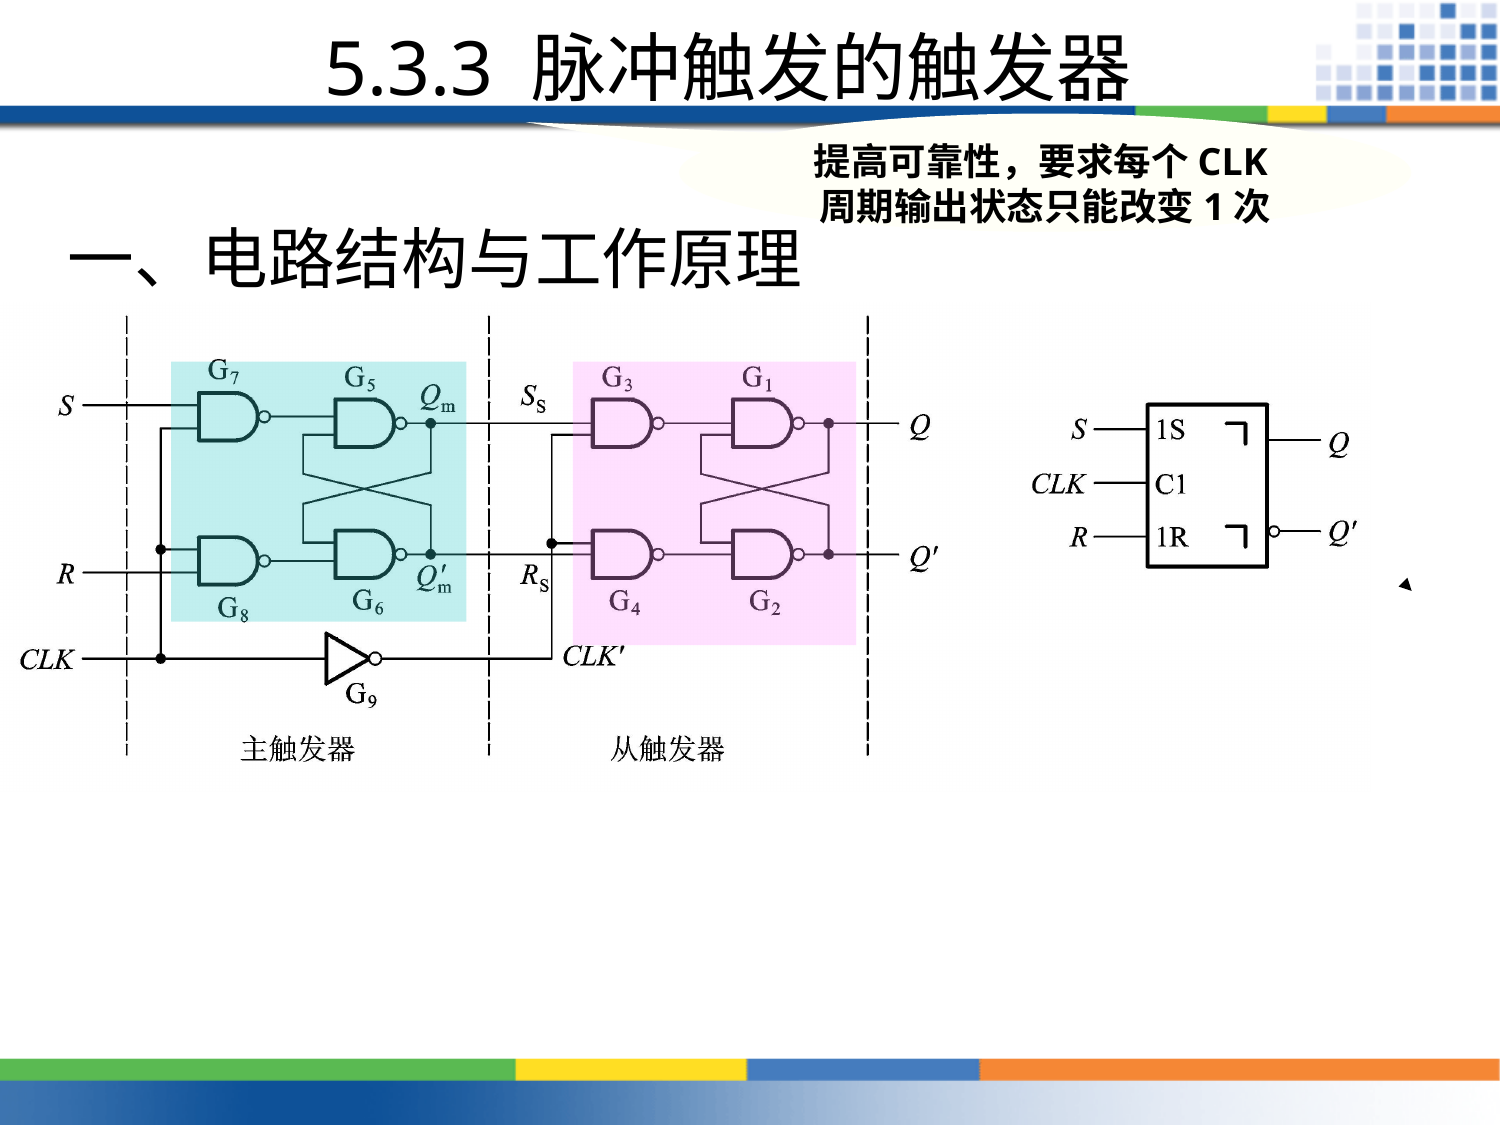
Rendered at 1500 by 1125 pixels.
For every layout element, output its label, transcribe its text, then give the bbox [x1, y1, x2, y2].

text_box 提高可靠性，要求每个CLK周期输出状态只能改变1次 [525, 113, 1412, 232]
picture [0, 0, 1500, 1125]
list 一、电路结构与工作原理 [52, 209, 1412, 973]
title 5.3.3 脉冲触发的触发器 [52, 0, 1404, 139]
